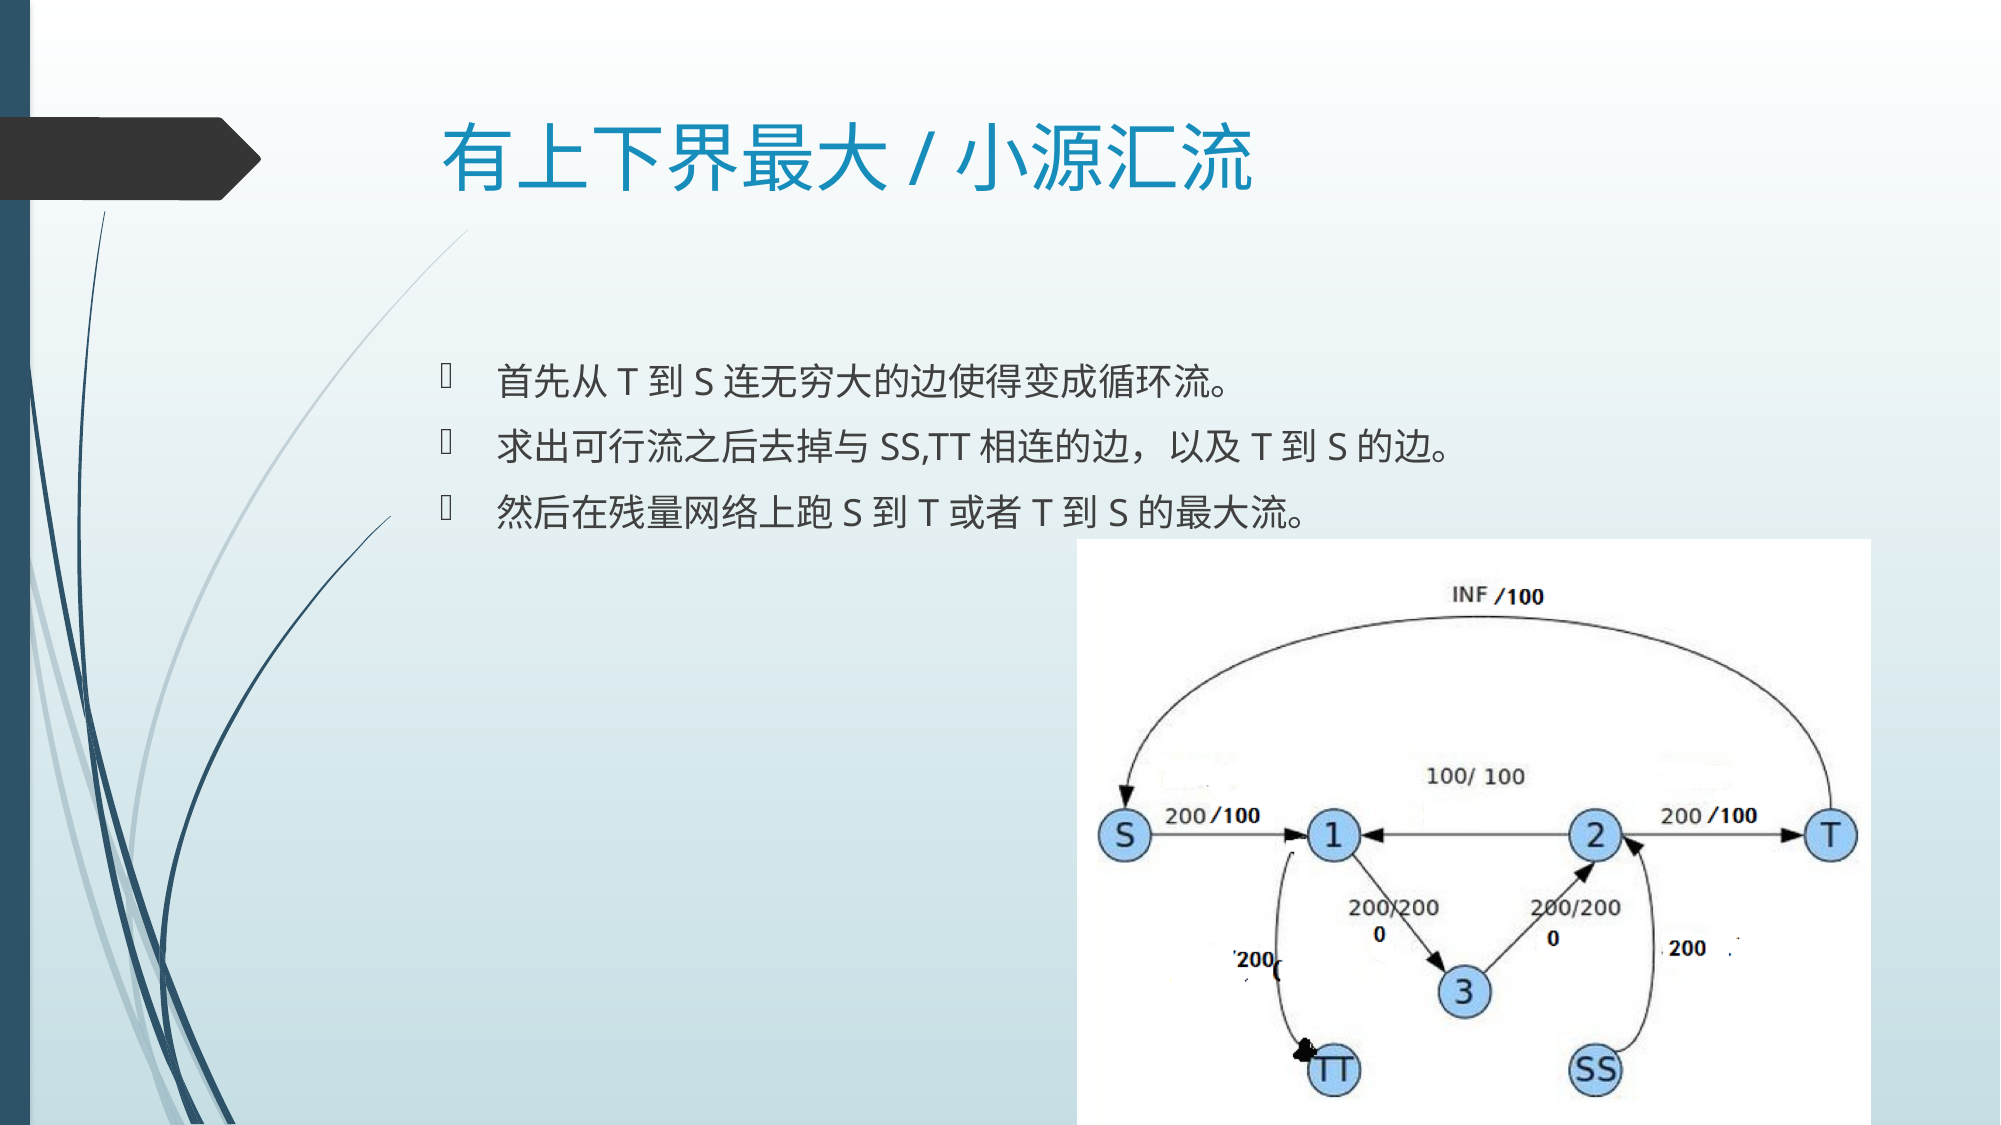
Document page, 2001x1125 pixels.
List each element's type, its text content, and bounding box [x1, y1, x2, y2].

title 有上下界最大/小源汇流 [425, 102, 1888, 313]
picture [1076, 539, 1871, 1125]
list 首先从T到S连无穷大的边使得变成循环流。 求出可行流之后去掉与SS,TT相连的边，以及T到S的边。 然后在残量网络上跑S到T或者T到S的最大流。 [424, 350, 1888, 970]
